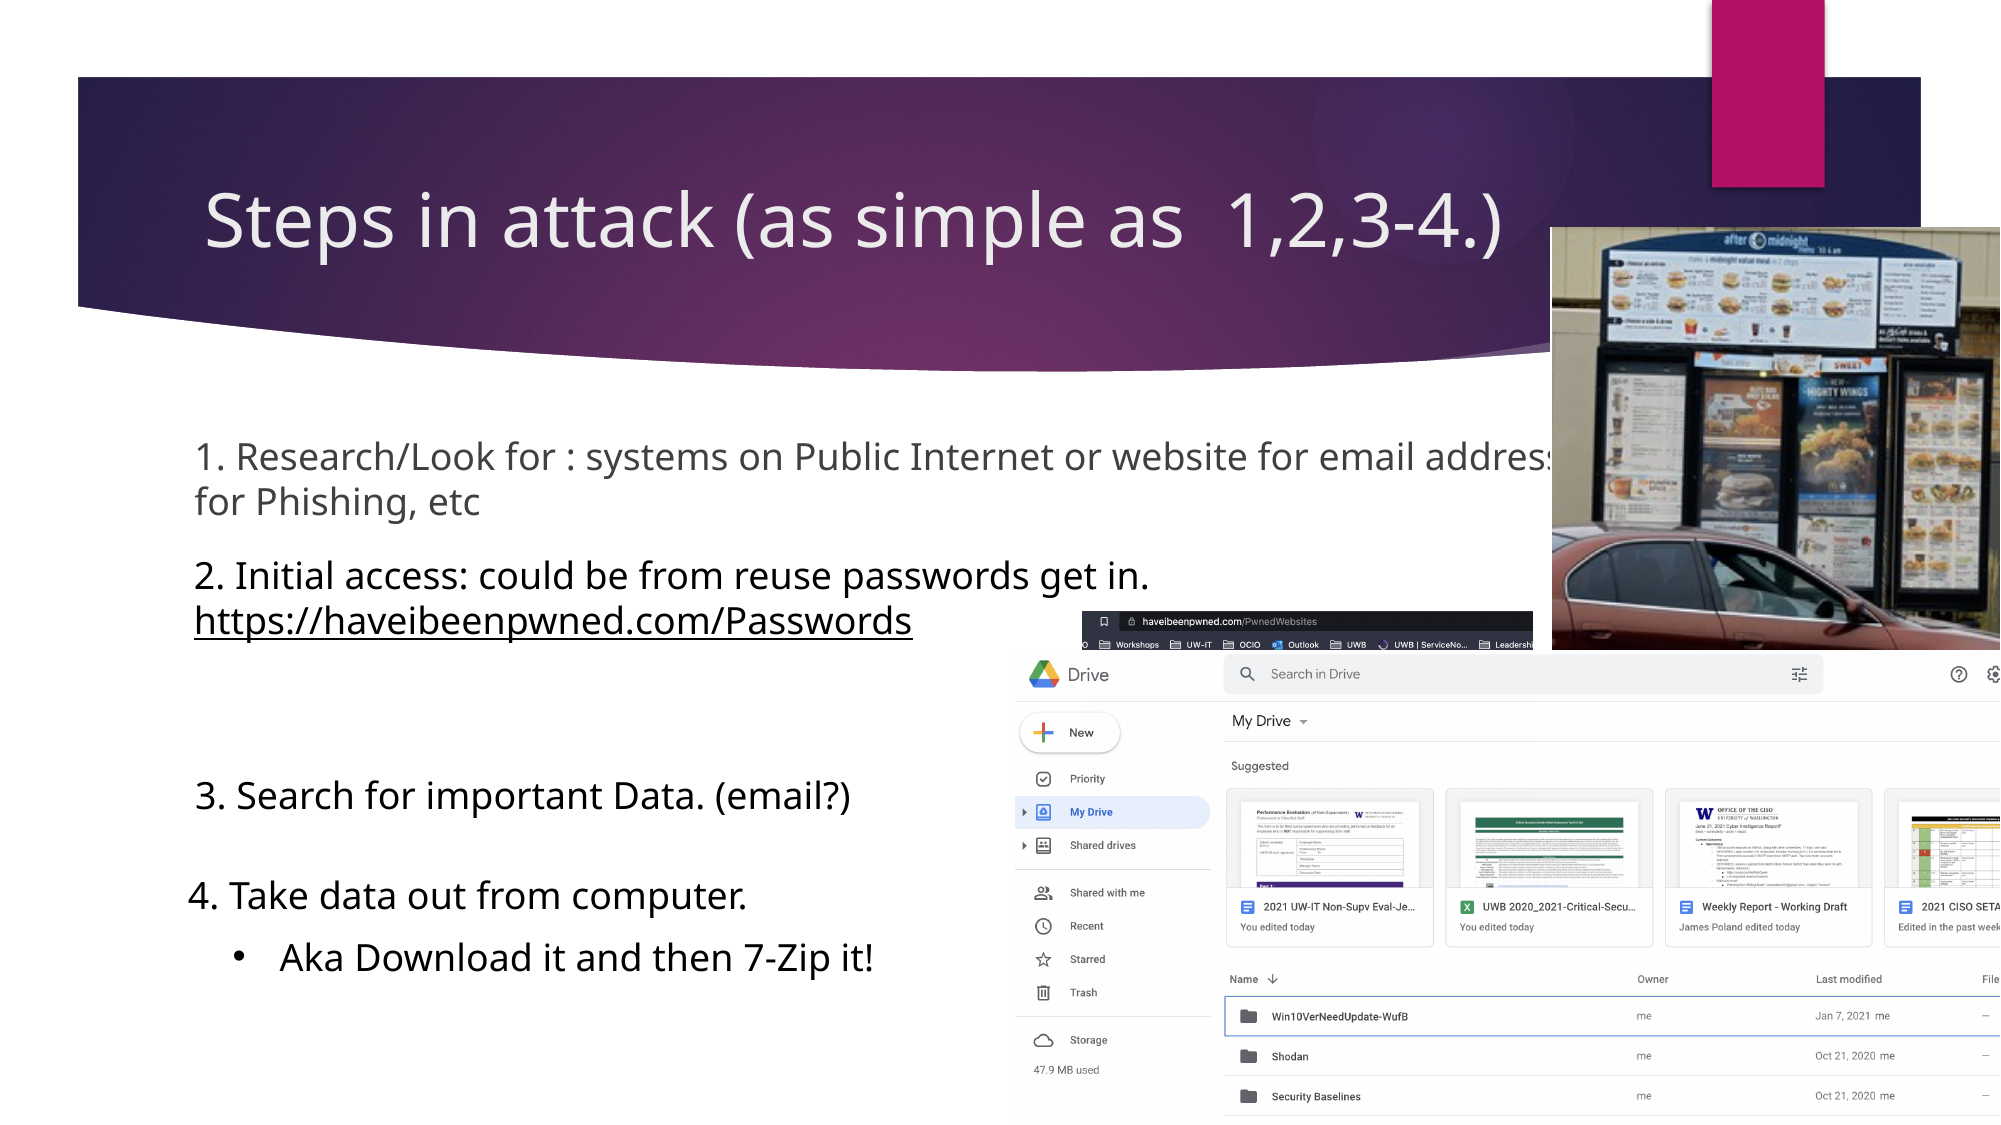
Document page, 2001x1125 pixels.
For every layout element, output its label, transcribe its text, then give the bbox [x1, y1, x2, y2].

text_box 3. Search for important Data. (email?) [180, 764, 1009, 825]
text_box 2. Initial access: could be from reuse passwords get in. https://haveibeenpwned.com/Passwords [178, 544, 1515, 656]
text_box Aka Download it and then 7-Zip it! [217, 925, 1009, 986]
list 1. Research/Look for : systems on Public Internet or website for email addresses for Phishing, etc [179, 425, 1543, 534]
text_box 4. Take data out from computer. [172, 864, 1009, 925]
title Steps in attack (as simple as 1,2,3-4.) [189, 159, 1627, 276]
picture [1015, 227, 2000, 1125]
